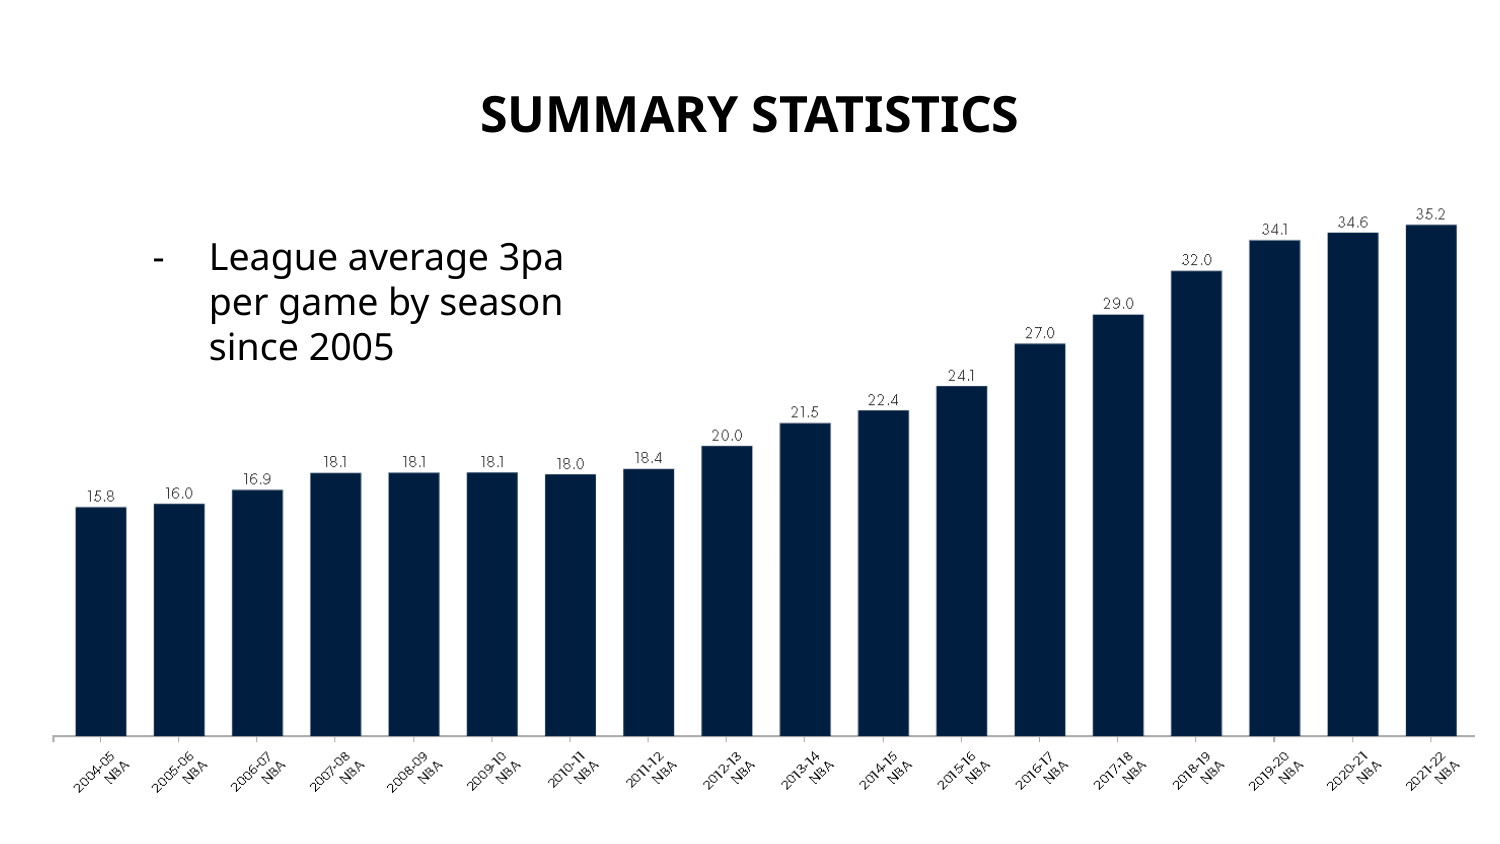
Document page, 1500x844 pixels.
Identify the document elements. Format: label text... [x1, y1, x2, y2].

picture [24, 185, 1476, 795]
title SUMMARY STATISTICS [75, 67, 1425, 162]
